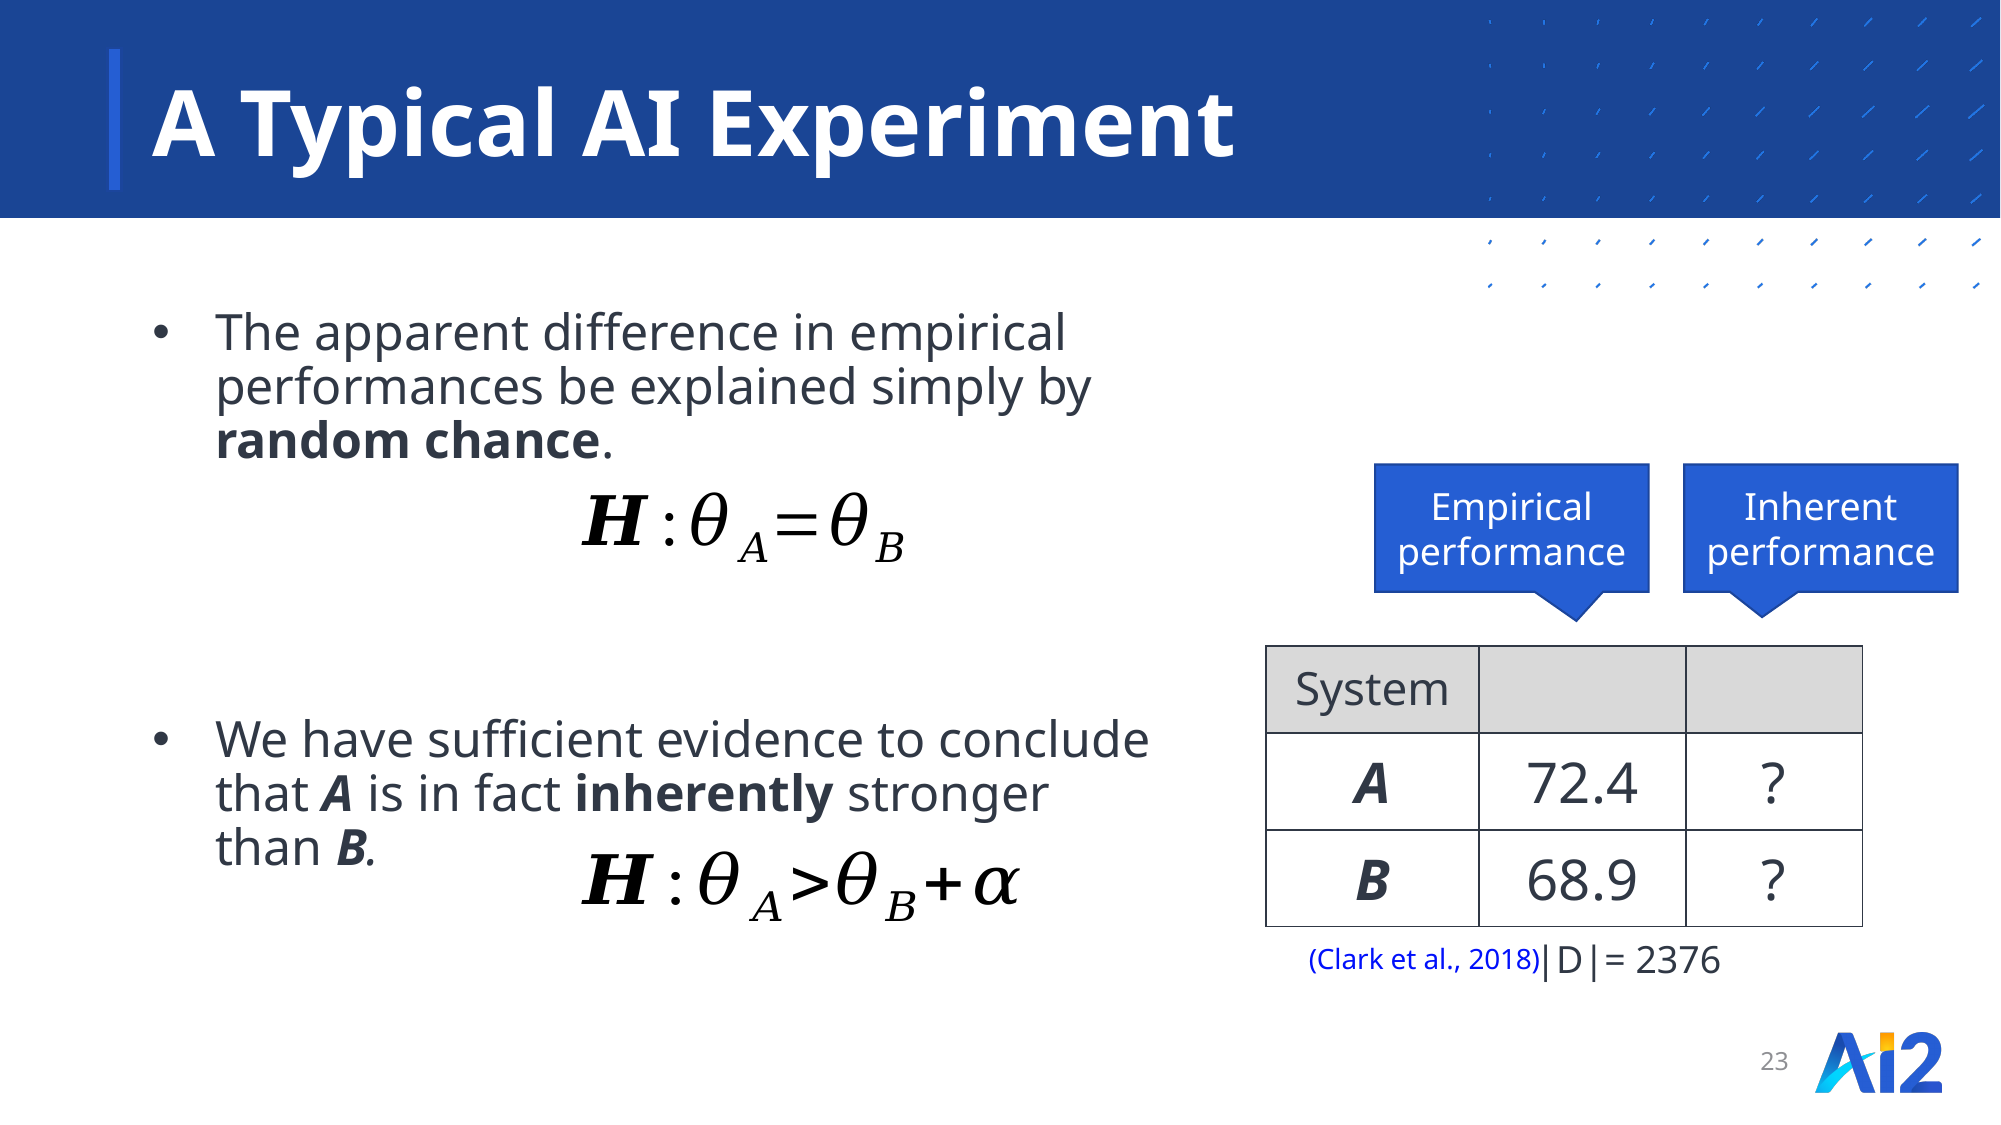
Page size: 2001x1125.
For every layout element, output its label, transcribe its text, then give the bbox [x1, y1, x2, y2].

text_box Inherent performance [1683, 463, 1959, 619]
picture [1487, 0, 2000, 289]
title A Typical AI Experiment [137, 47, 1863, 206]
text_box (Clark et al., 2018) [1294, 934, 1555, 983]
slide_number 23 [1716, 1032, 1804, 1093]
picture [1815, 1032, 1942, 1093]
text_box |D|= 2376 [1520, 928, 1737, 989]
text_box Empirical performance [1374, 463, 1650, 623]
list The apparent difference in empirical performances be explained simply by random chance. We have sufficient evidence to conclude that A is in fact inherently stronger than B. [137, 299, 1170, 794]
